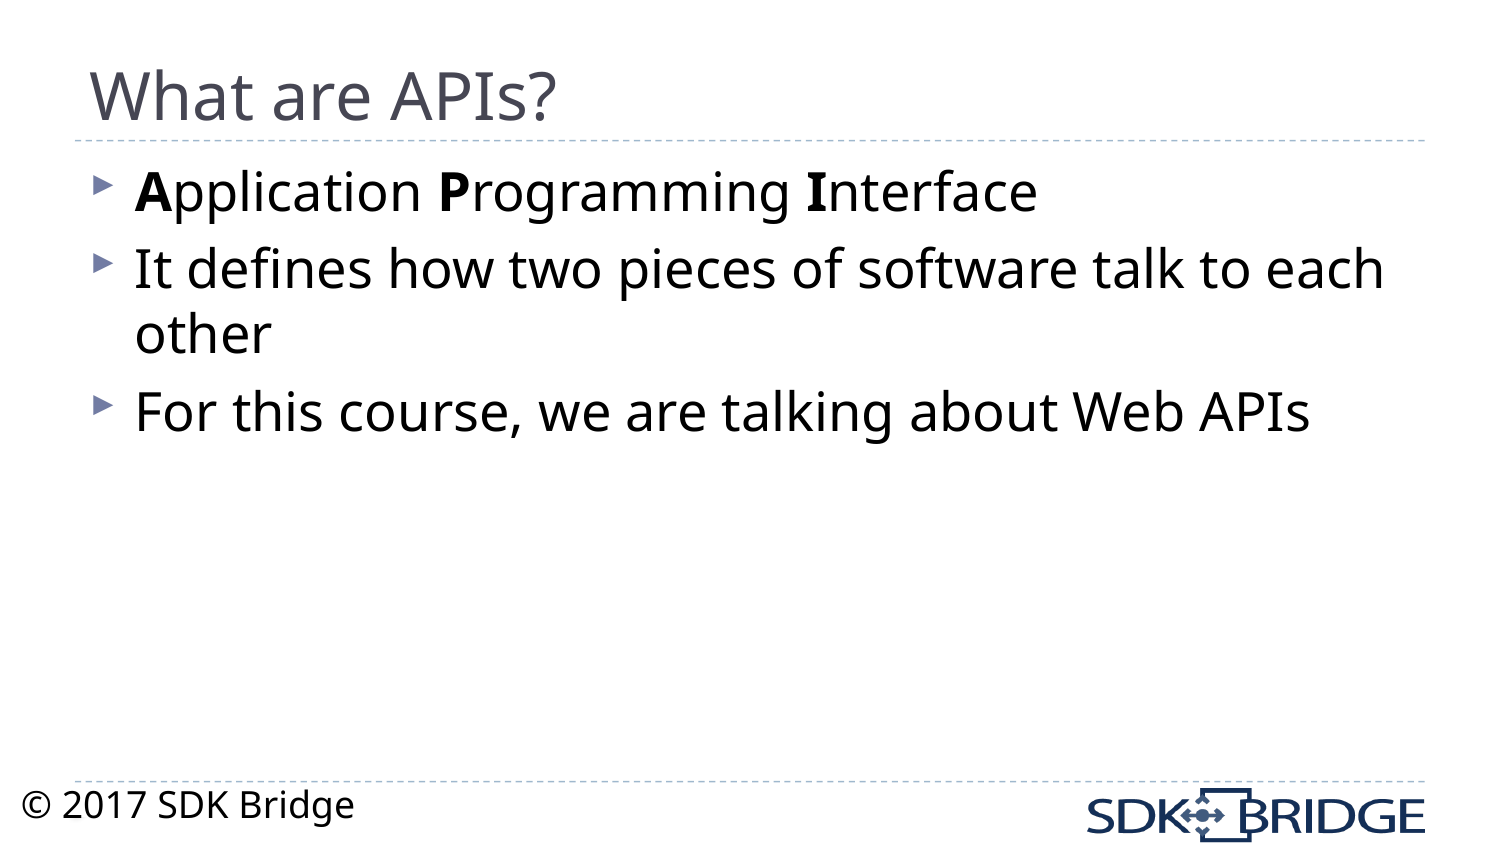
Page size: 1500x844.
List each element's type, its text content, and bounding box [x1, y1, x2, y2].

picture [1087, 788, 1425, 843]
title What are APIs? [75, 18, 1425, 141]
list Application Programming Interface It defines how two pieces of software talk to each other For this course, we are talking about Web APIs [75, 150, 1425, 758]
